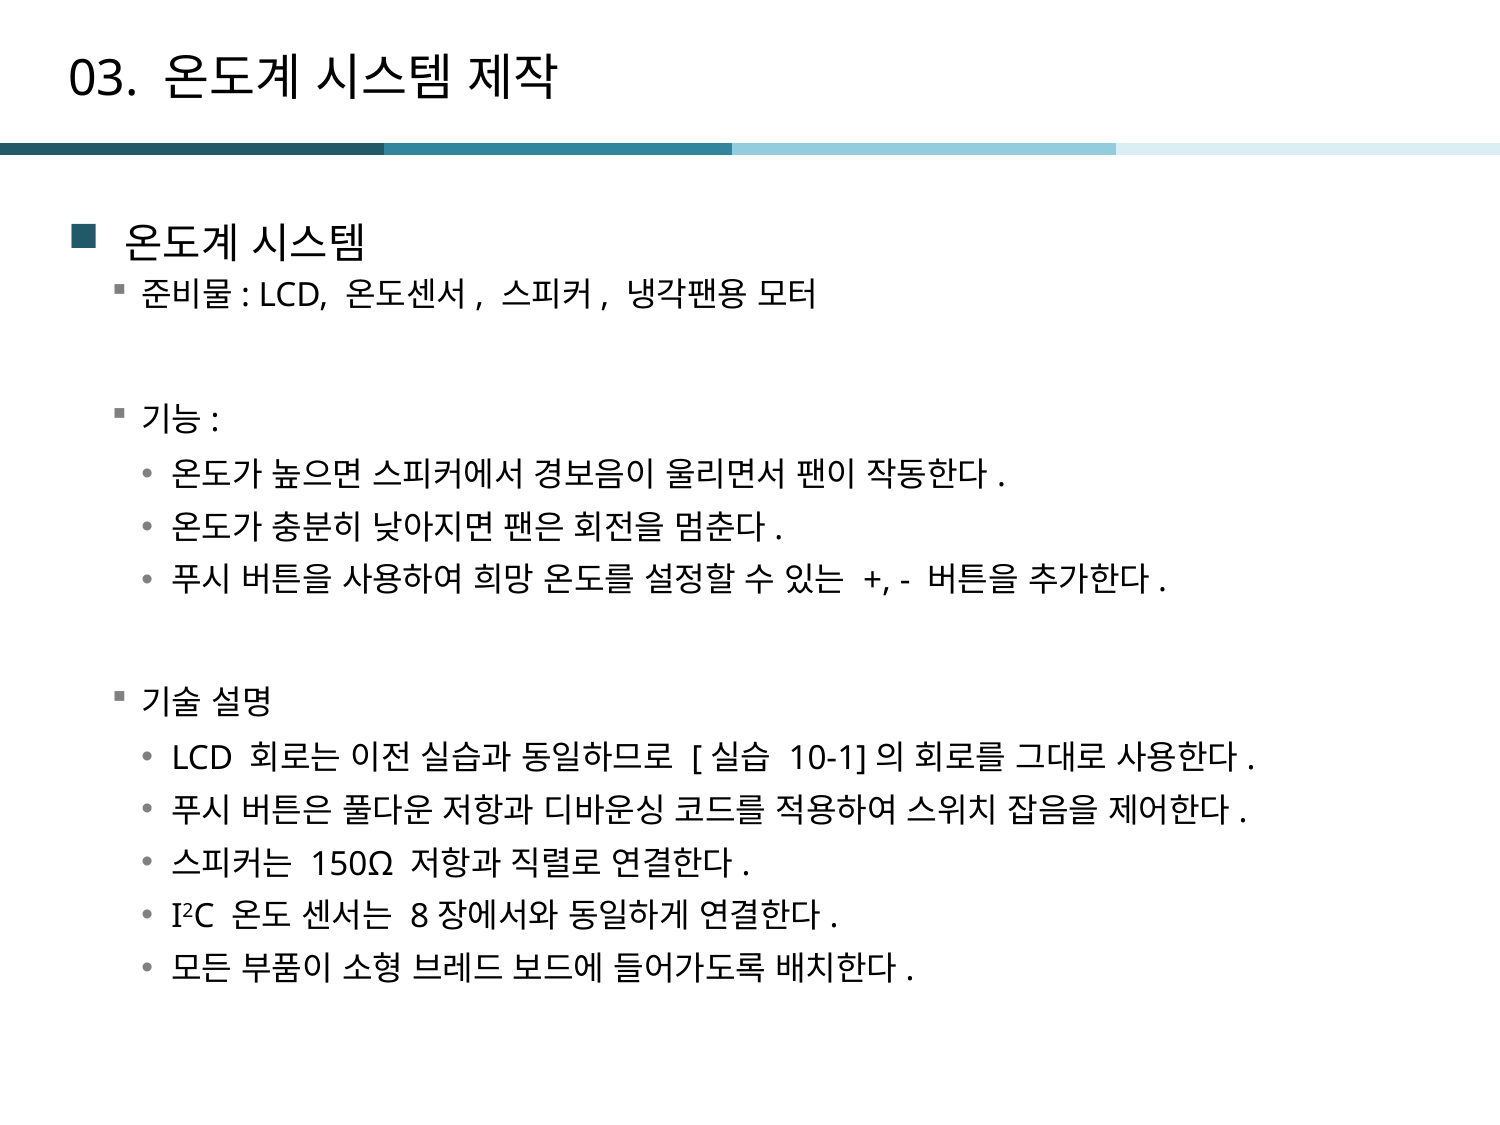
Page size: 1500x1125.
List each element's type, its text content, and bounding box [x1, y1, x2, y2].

title 03. 온도계 시스템 제작 [53, 30, 1459, 121]
list 온도계 시스템 준비물: LCD, 온도센서, 스피커, 냉각팬용 모터 기능: 온도가 높으면 스피커에서 경보음이 울리면서 팬이 작동한다. 온도가 충분히 낮아지면 팬은 회전을 멈춘다. 푸시 버튼을 사용하여 희망 온도를 설정할 수 있는 +, - 버튼을 추가한다. 기술 설명 LCD 회로는 이전 실습과 동일하므로 [실습 10-1]의 회로를 그대로 사용한다. 푸시 버튼은 풀다운 저항과 디바운싱 코드를 적용하여 스위치 잡음을 제어한다. 스피커는 150Ω 저항과 직렬로 연결한다. I2C 온도 센서는 8장에서와 동일하게 연결한다. 모든 부품이 소형 브레드 보드에 들어가도록 배치한다. [53, 184, 1447, 1071]
